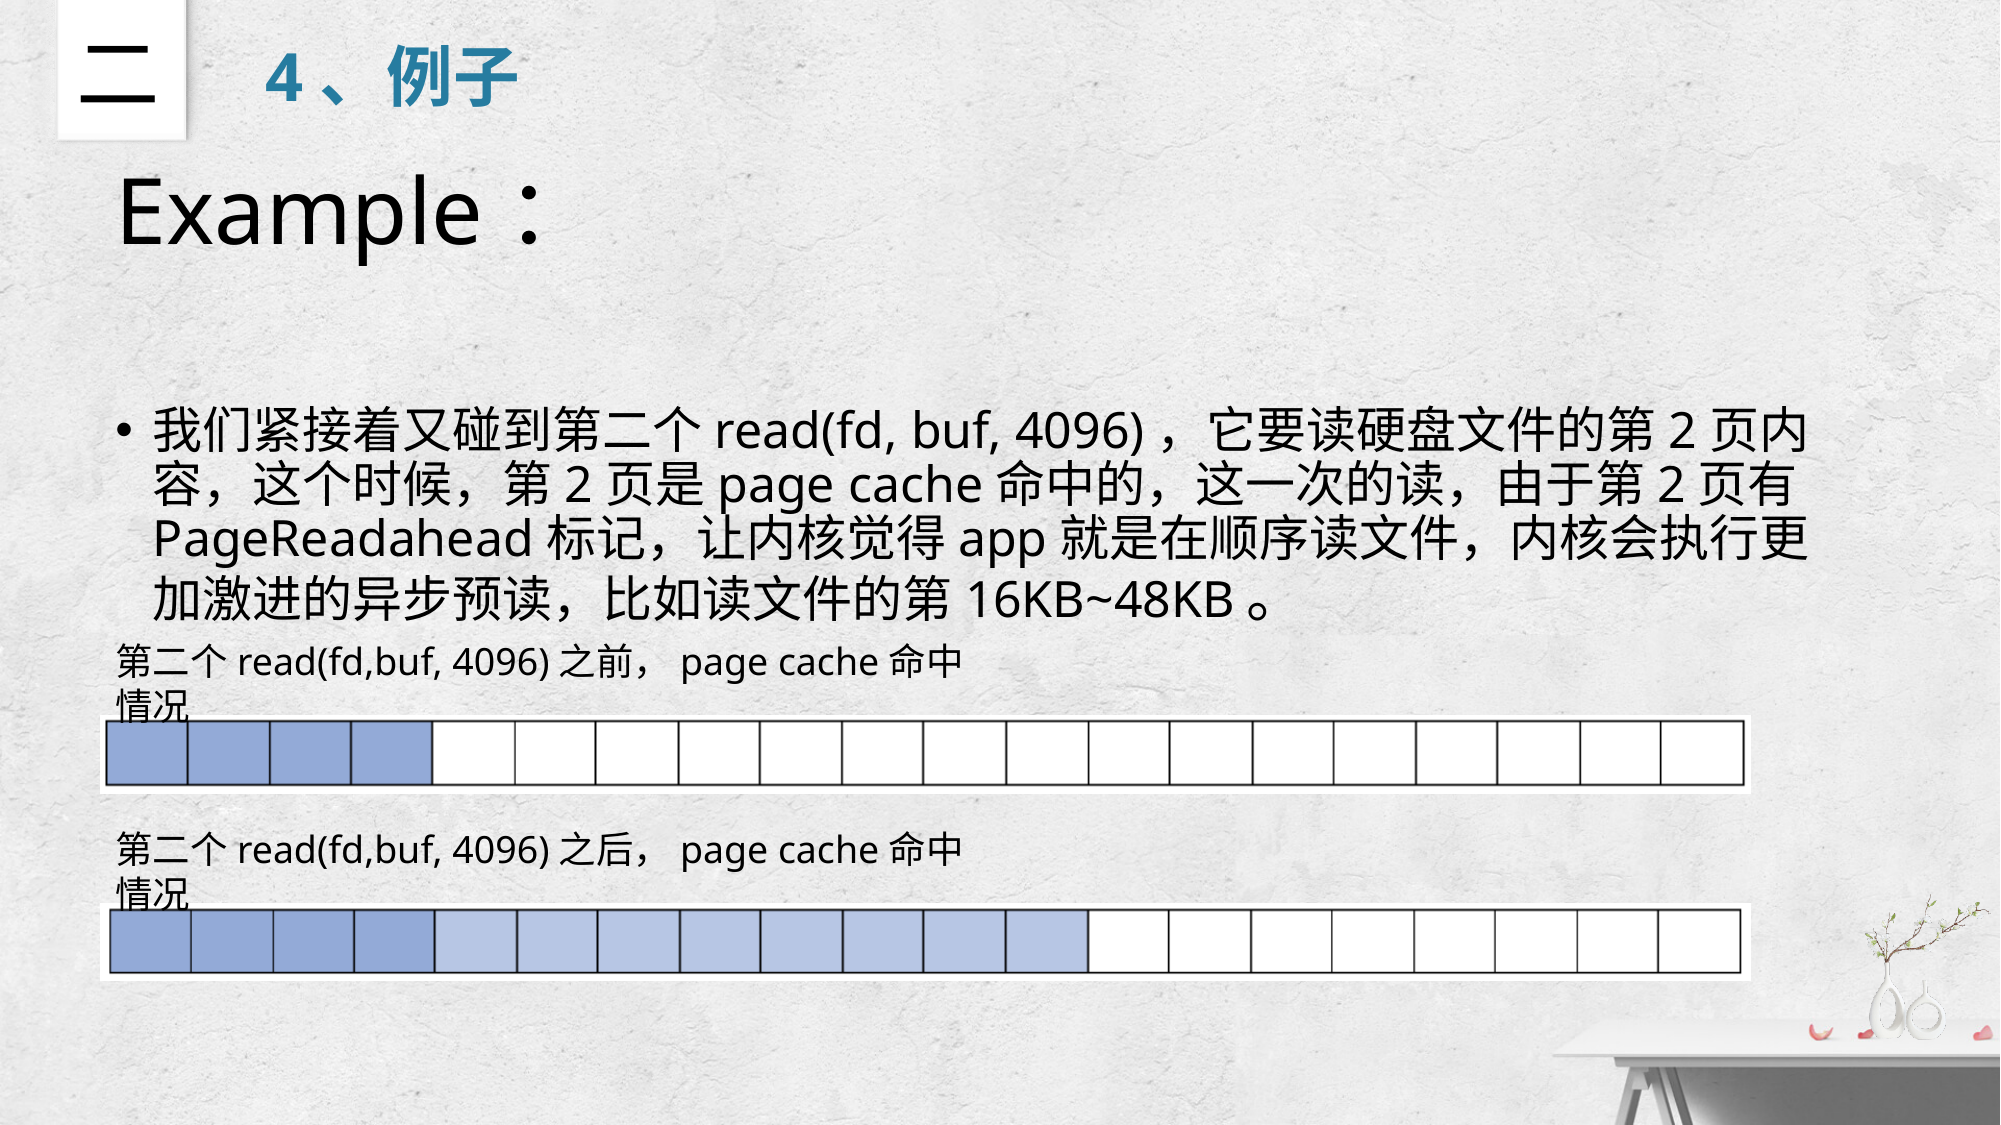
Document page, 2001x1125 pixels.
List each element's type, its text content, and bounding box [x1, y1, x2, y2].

text_box 我们紧接着又碰到第二个read(fd, buf, 4096)，它要读硬盘文件的第2页内容，这个时候，第2页是page cache命中的，这一次的读，由于第2页有PageReadahead标记，让内核觉得app就是在顺序读文件，内核会执行更加激进的异步预读，比如读文件的第16KB~48KB。 [100, 397, 1826, 1112]
text_box 第二个read(fd,buf, 4096)之后，page cache命中情况 [100, 818, 1003, 903]
picture [0, 0, 2000, 1125]
text_box Example： [100, 158, 1826, 376]
text_box 4、例子 [250, 27, 964, 123]
text_box 二 [62, 13, 181, 129]
text_box 第二个read(fd,buf, 4096)之前，page cache命中情况 [100, 630, 1003, 715]
